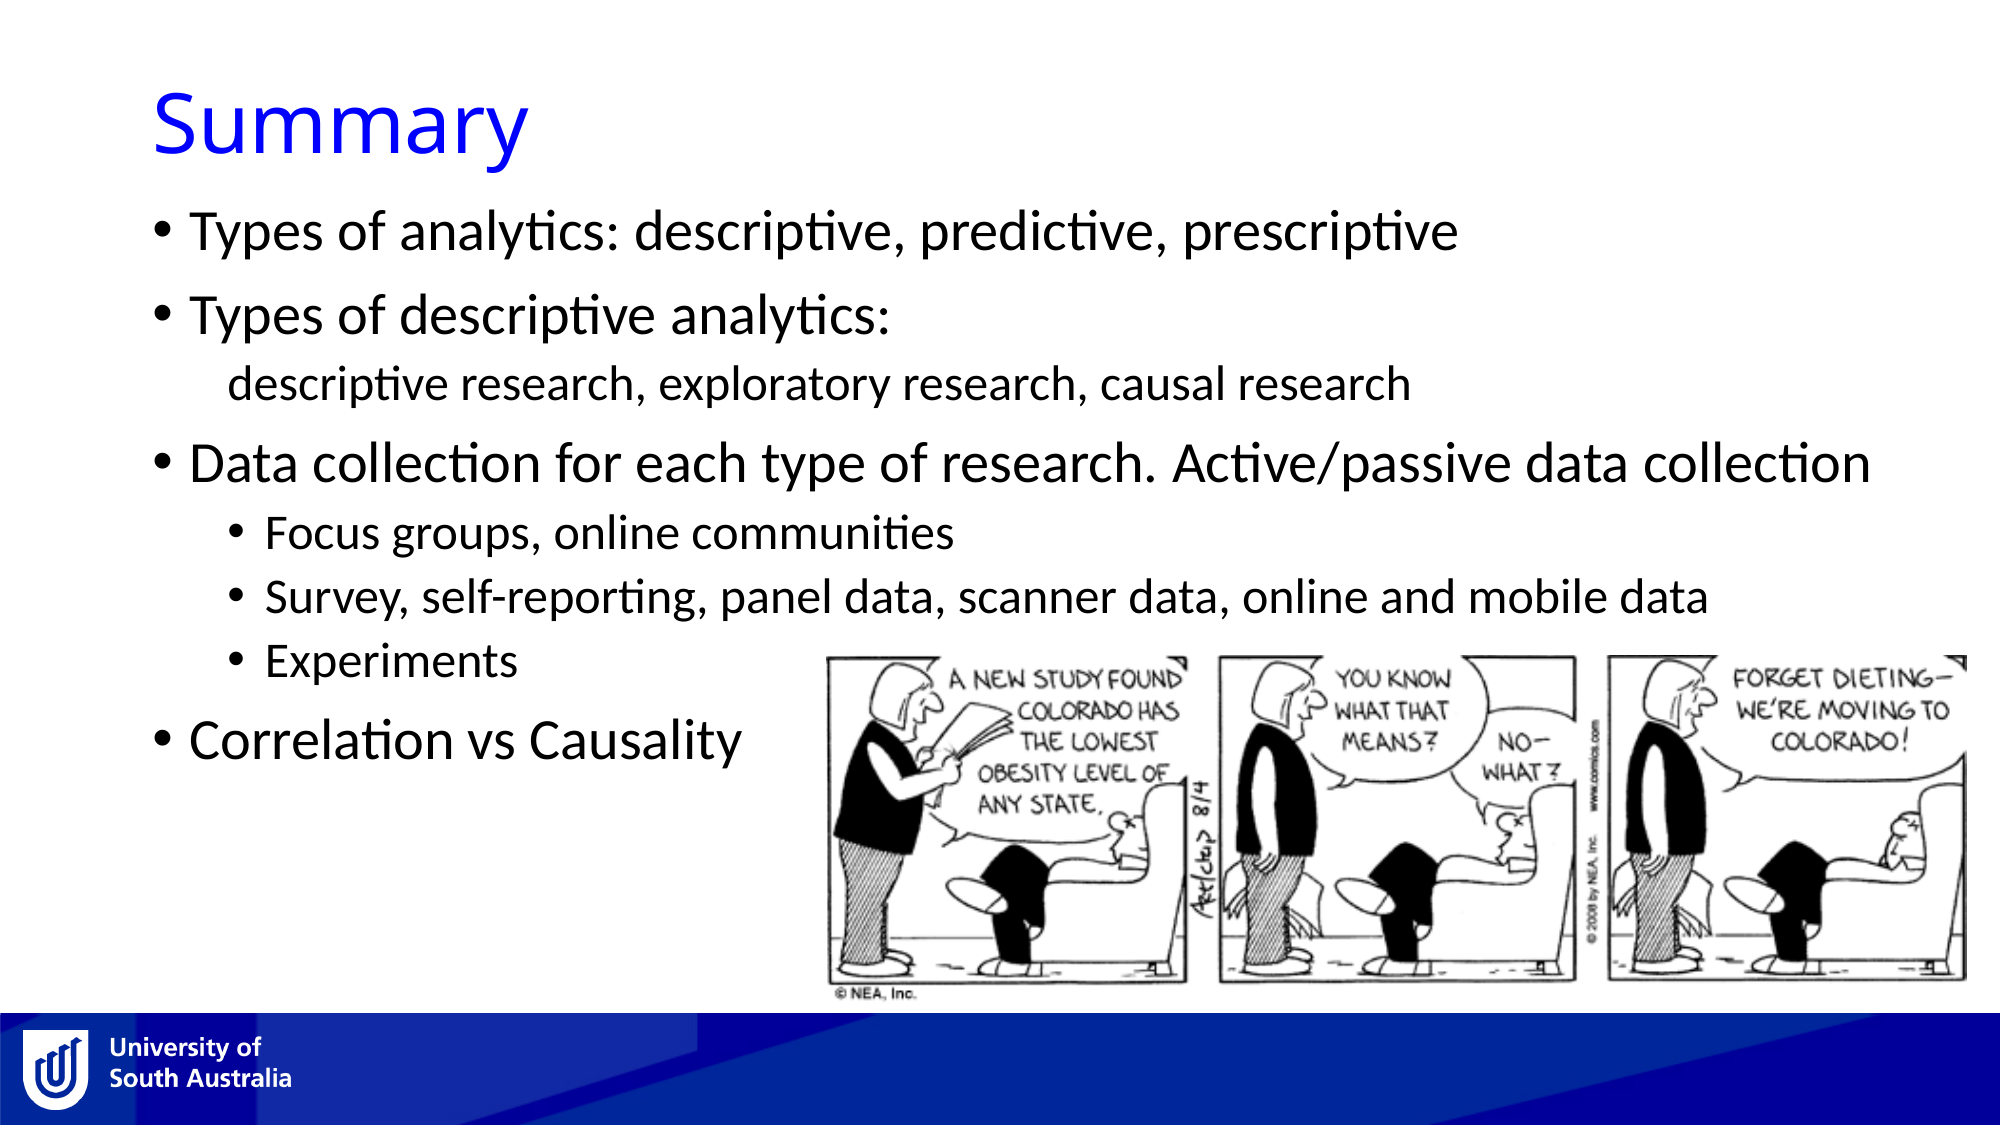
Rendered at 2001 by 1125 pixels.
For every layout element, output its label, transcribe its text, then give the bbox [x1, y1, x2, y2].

list Types of analytics: descriptive, predictive, prescriptive Types of descriptive analytics: descriptive research, exploratory research, causal research Data collection for each type of research. Active/passive data collection Focus groups, online communities Survey, self-reporting, panel data, scanner data, online and mobile data Experiments Correlation vs Causality [137, 193, 1898, 1014]
picture [0, 1013, 2000, 1125]
picture [826, 655, 1967, 1012]
title Summary [137, 59, 1863, 193]
